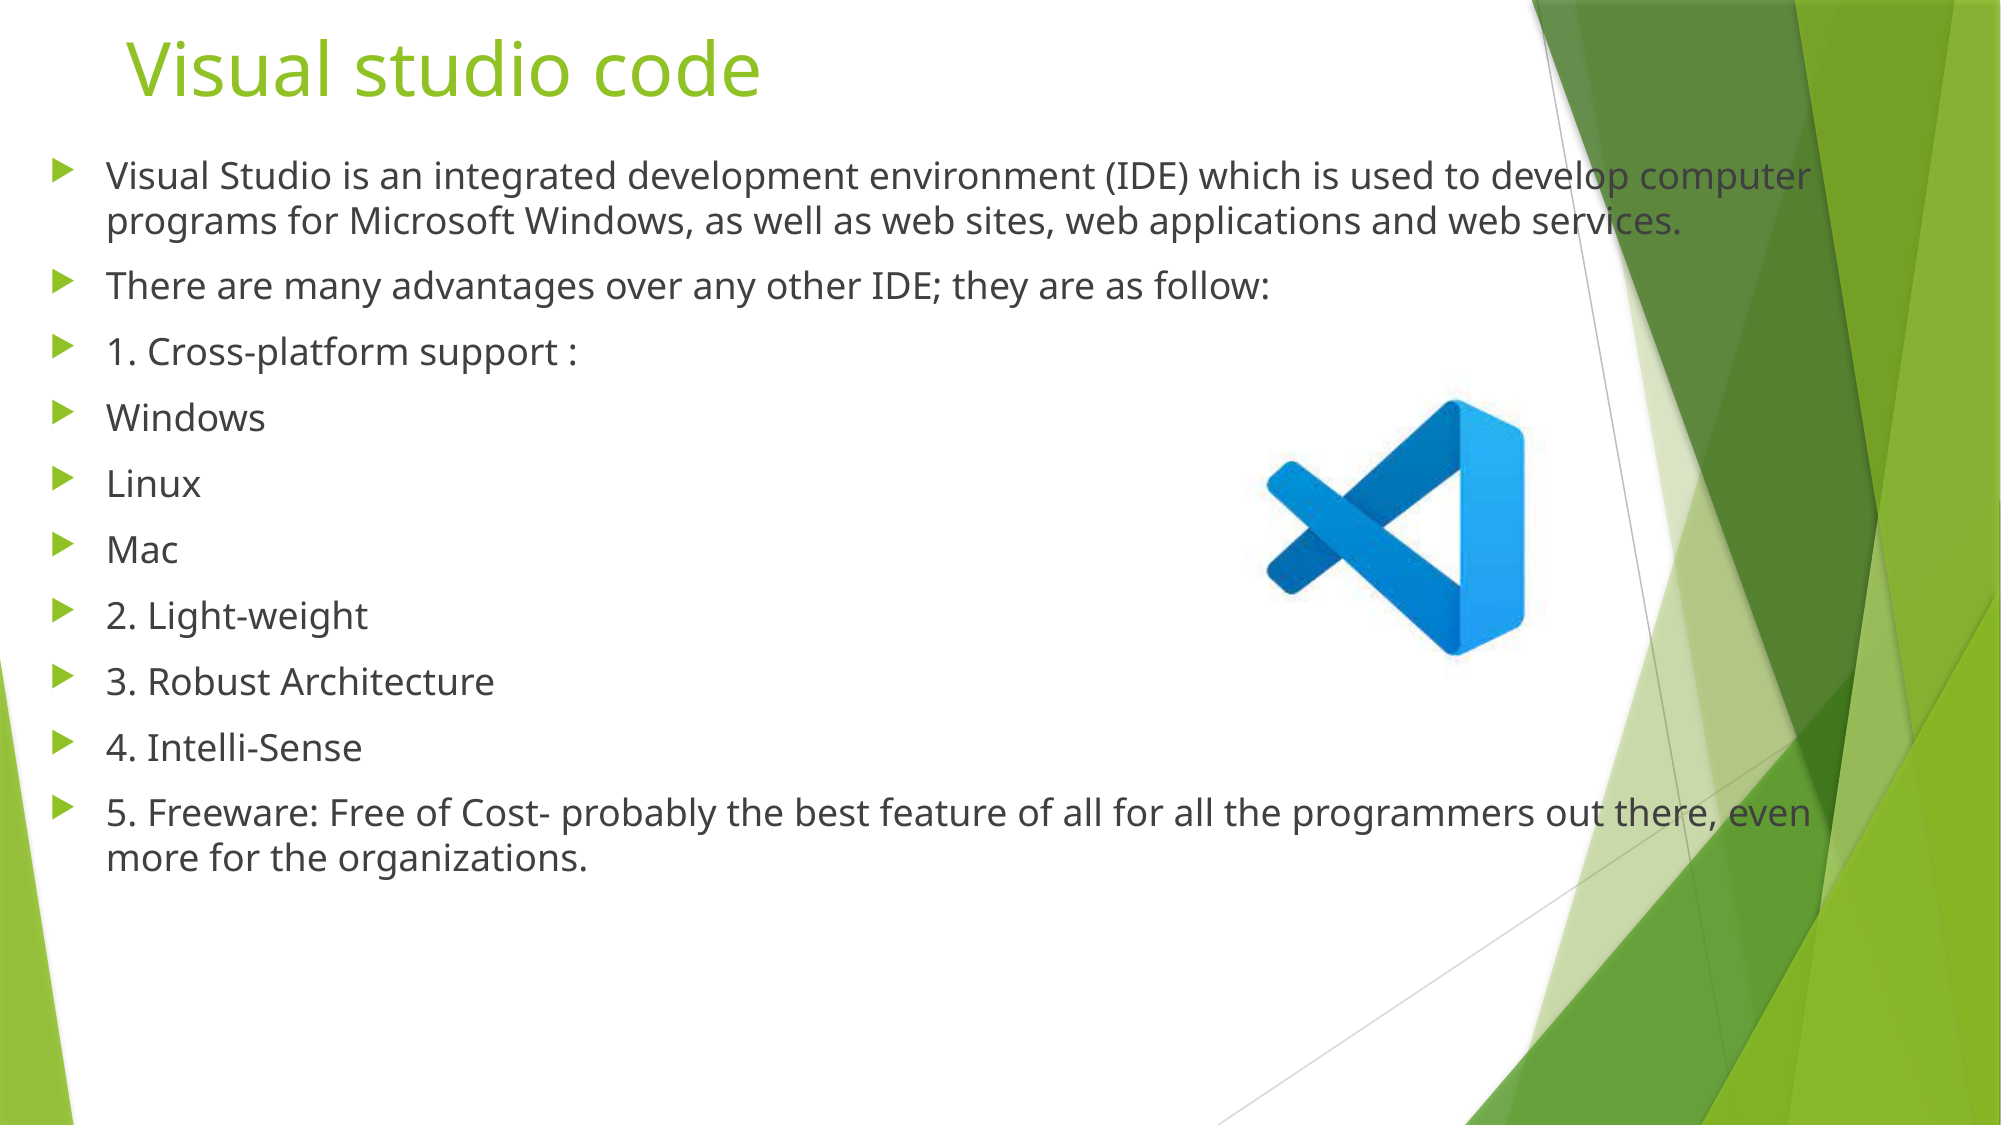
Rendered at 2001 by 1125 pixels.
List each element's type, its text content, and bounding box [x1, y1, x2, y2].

picture [1219, 351, 1573, 705]
list Visual Studio is an integrated development environment (IDE) which is used to develop computer programs for Microsoft Windows, as well as web sites, web applications and web services. There are many advantages over any other IDE; they are as follow: 1. Cross-platform support : Windows Linux Mac 2. Light-weight 3. Robust Architecture 4. Intelli-Sense 5. Freeware: Free of Cost- probably the best feature of all for all the programmers out there, even more for the organizations. [34, 144, 1881, 1100]
title Visual studio code [111, 13, 1522, 144]
